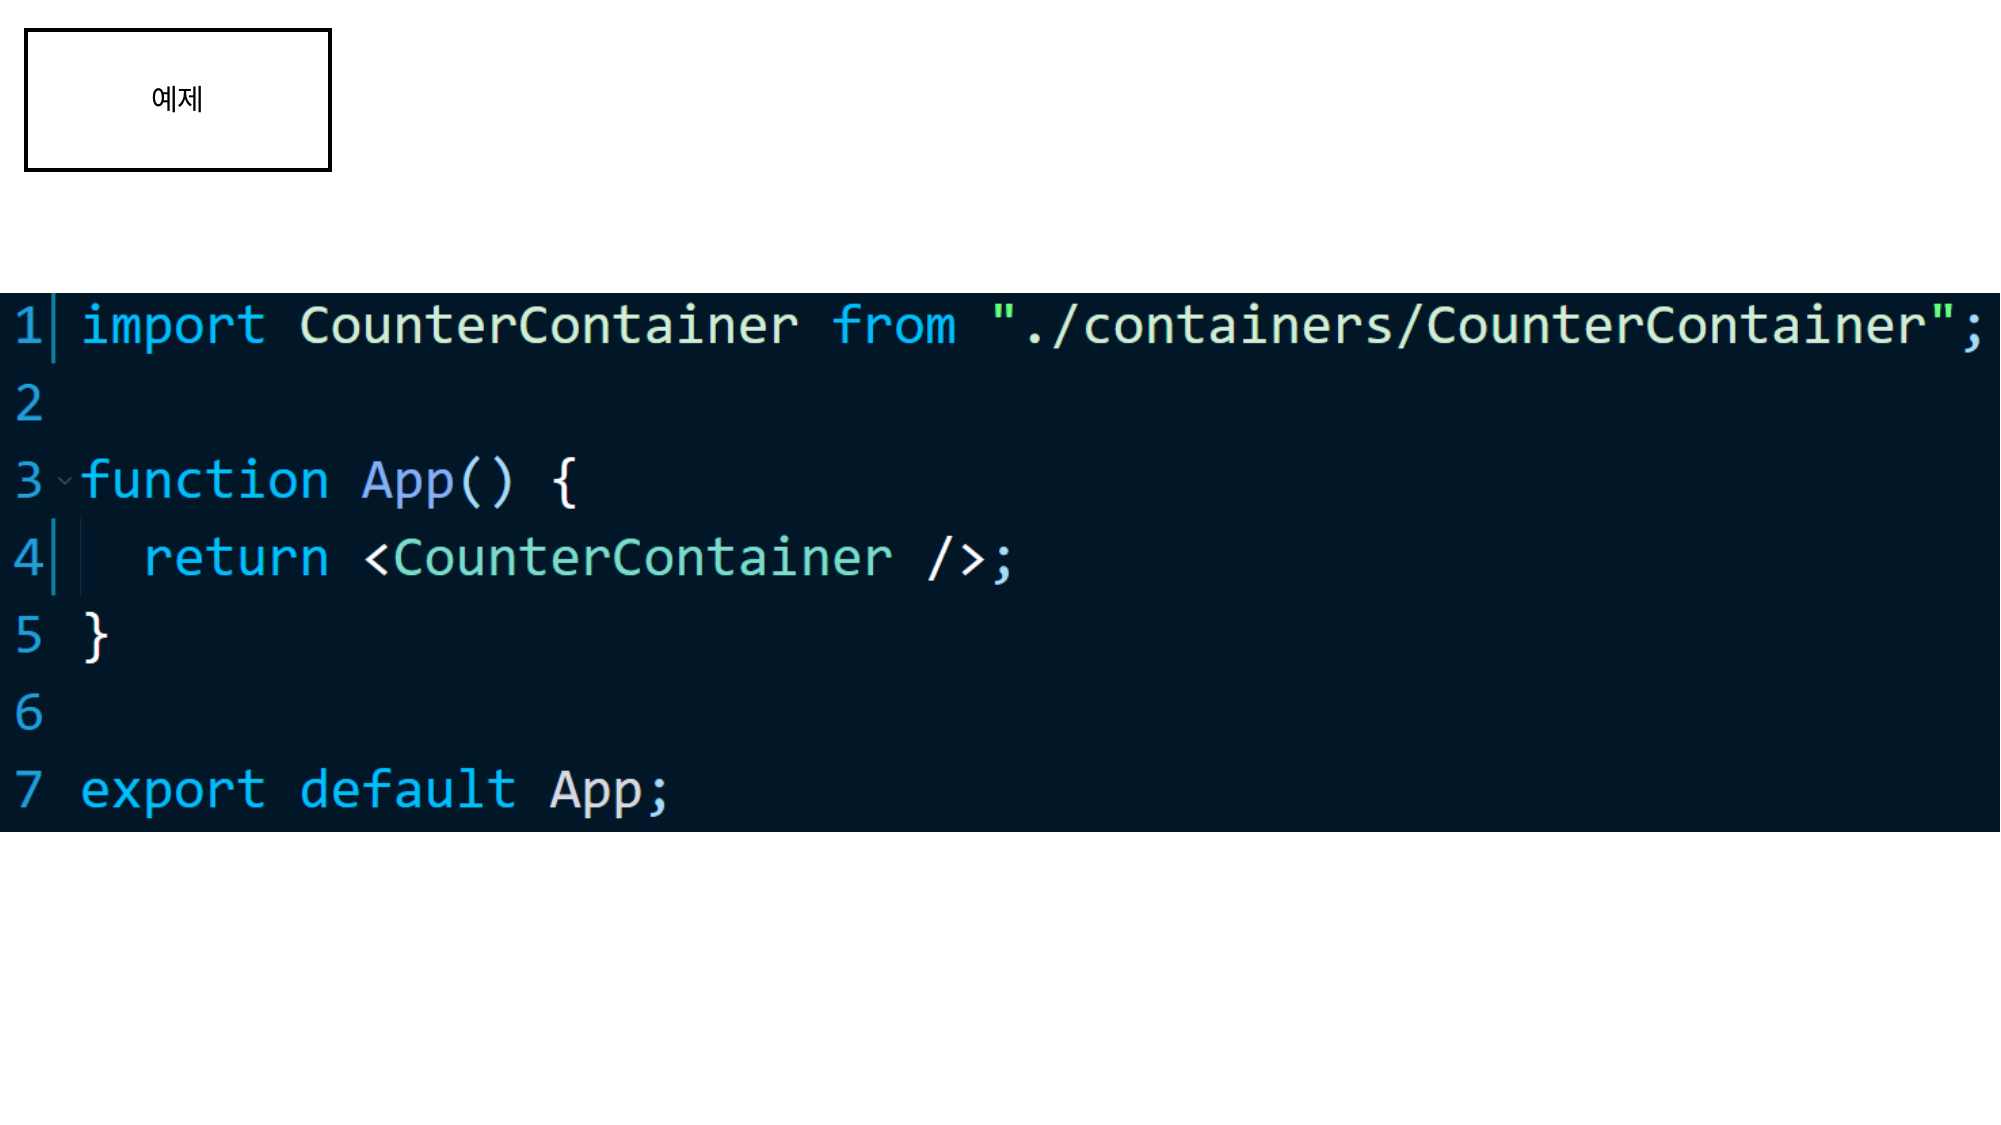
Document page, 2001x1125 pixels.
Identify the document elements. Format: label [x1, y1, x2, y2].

picture [0, 293, 2000, 832]
text_box [26, 29, 330, 171]
